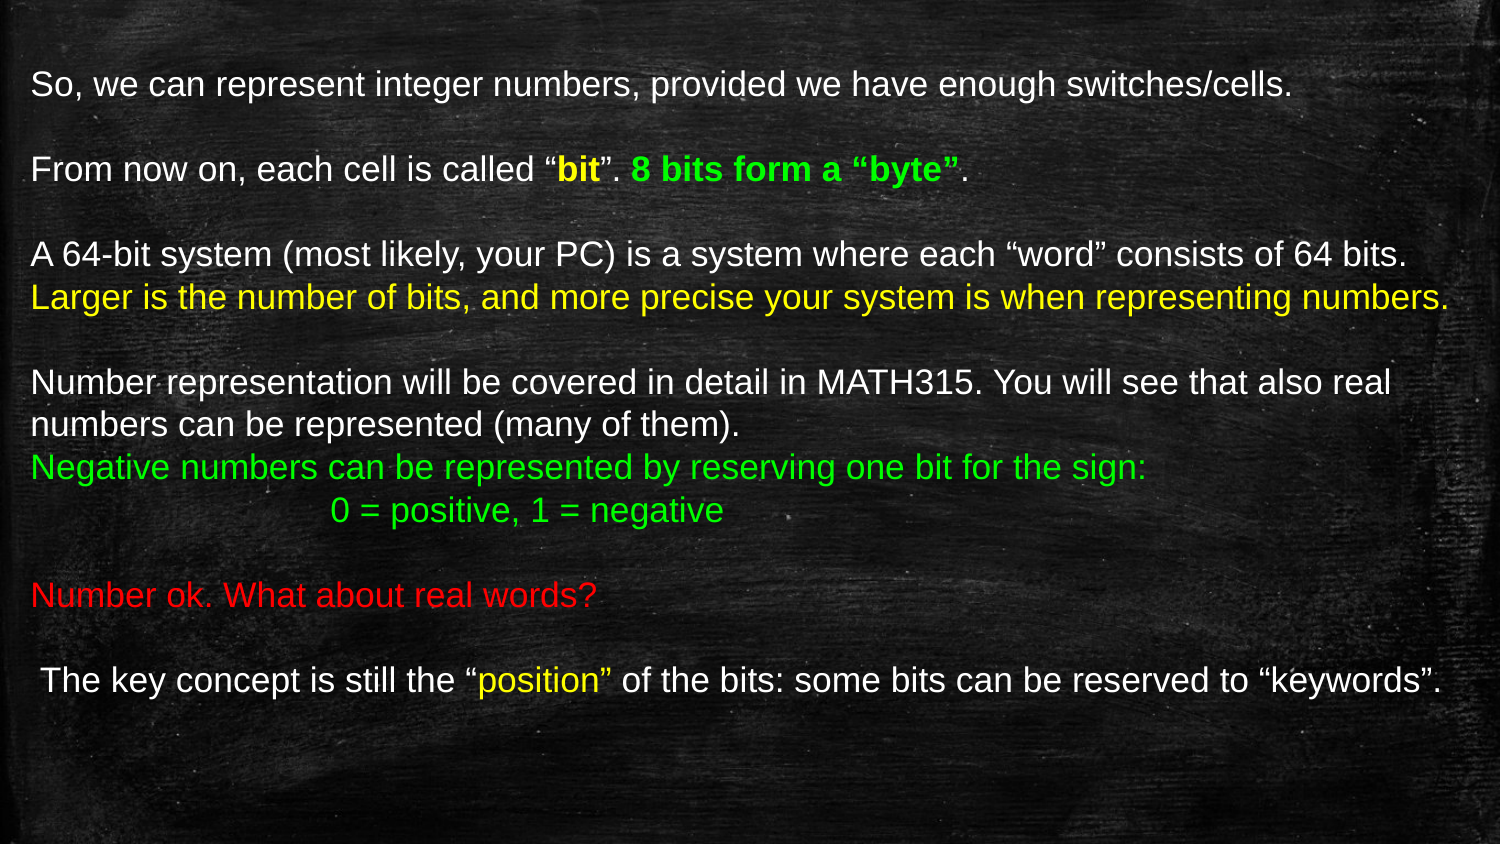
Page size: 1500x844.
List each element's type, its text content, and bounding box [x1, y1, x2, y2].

text_box So, we can represent integer numbers, provided we have enough switches/cells. From now on, each cell is called “bit”. 8 bits form a “byte”. A 64-bit system (most likely, your PC) is a system where each “word” consists of 64 bits. Larger is the number of bits, and more precise your system is when representing numbers. Number representation will be covered in detail in MATH315. You will see that also real numbers can be represented (many of them). Negative numbers can be represented by reserving one bit for the sign: 0 = positive, 1 = negative Number ok. What about real words? The key concept is still the “position” of the bits: some bits can be reserved to “keywords”. [15, 46, 1485, 757]
picture [0, 0, 1500, 844]
